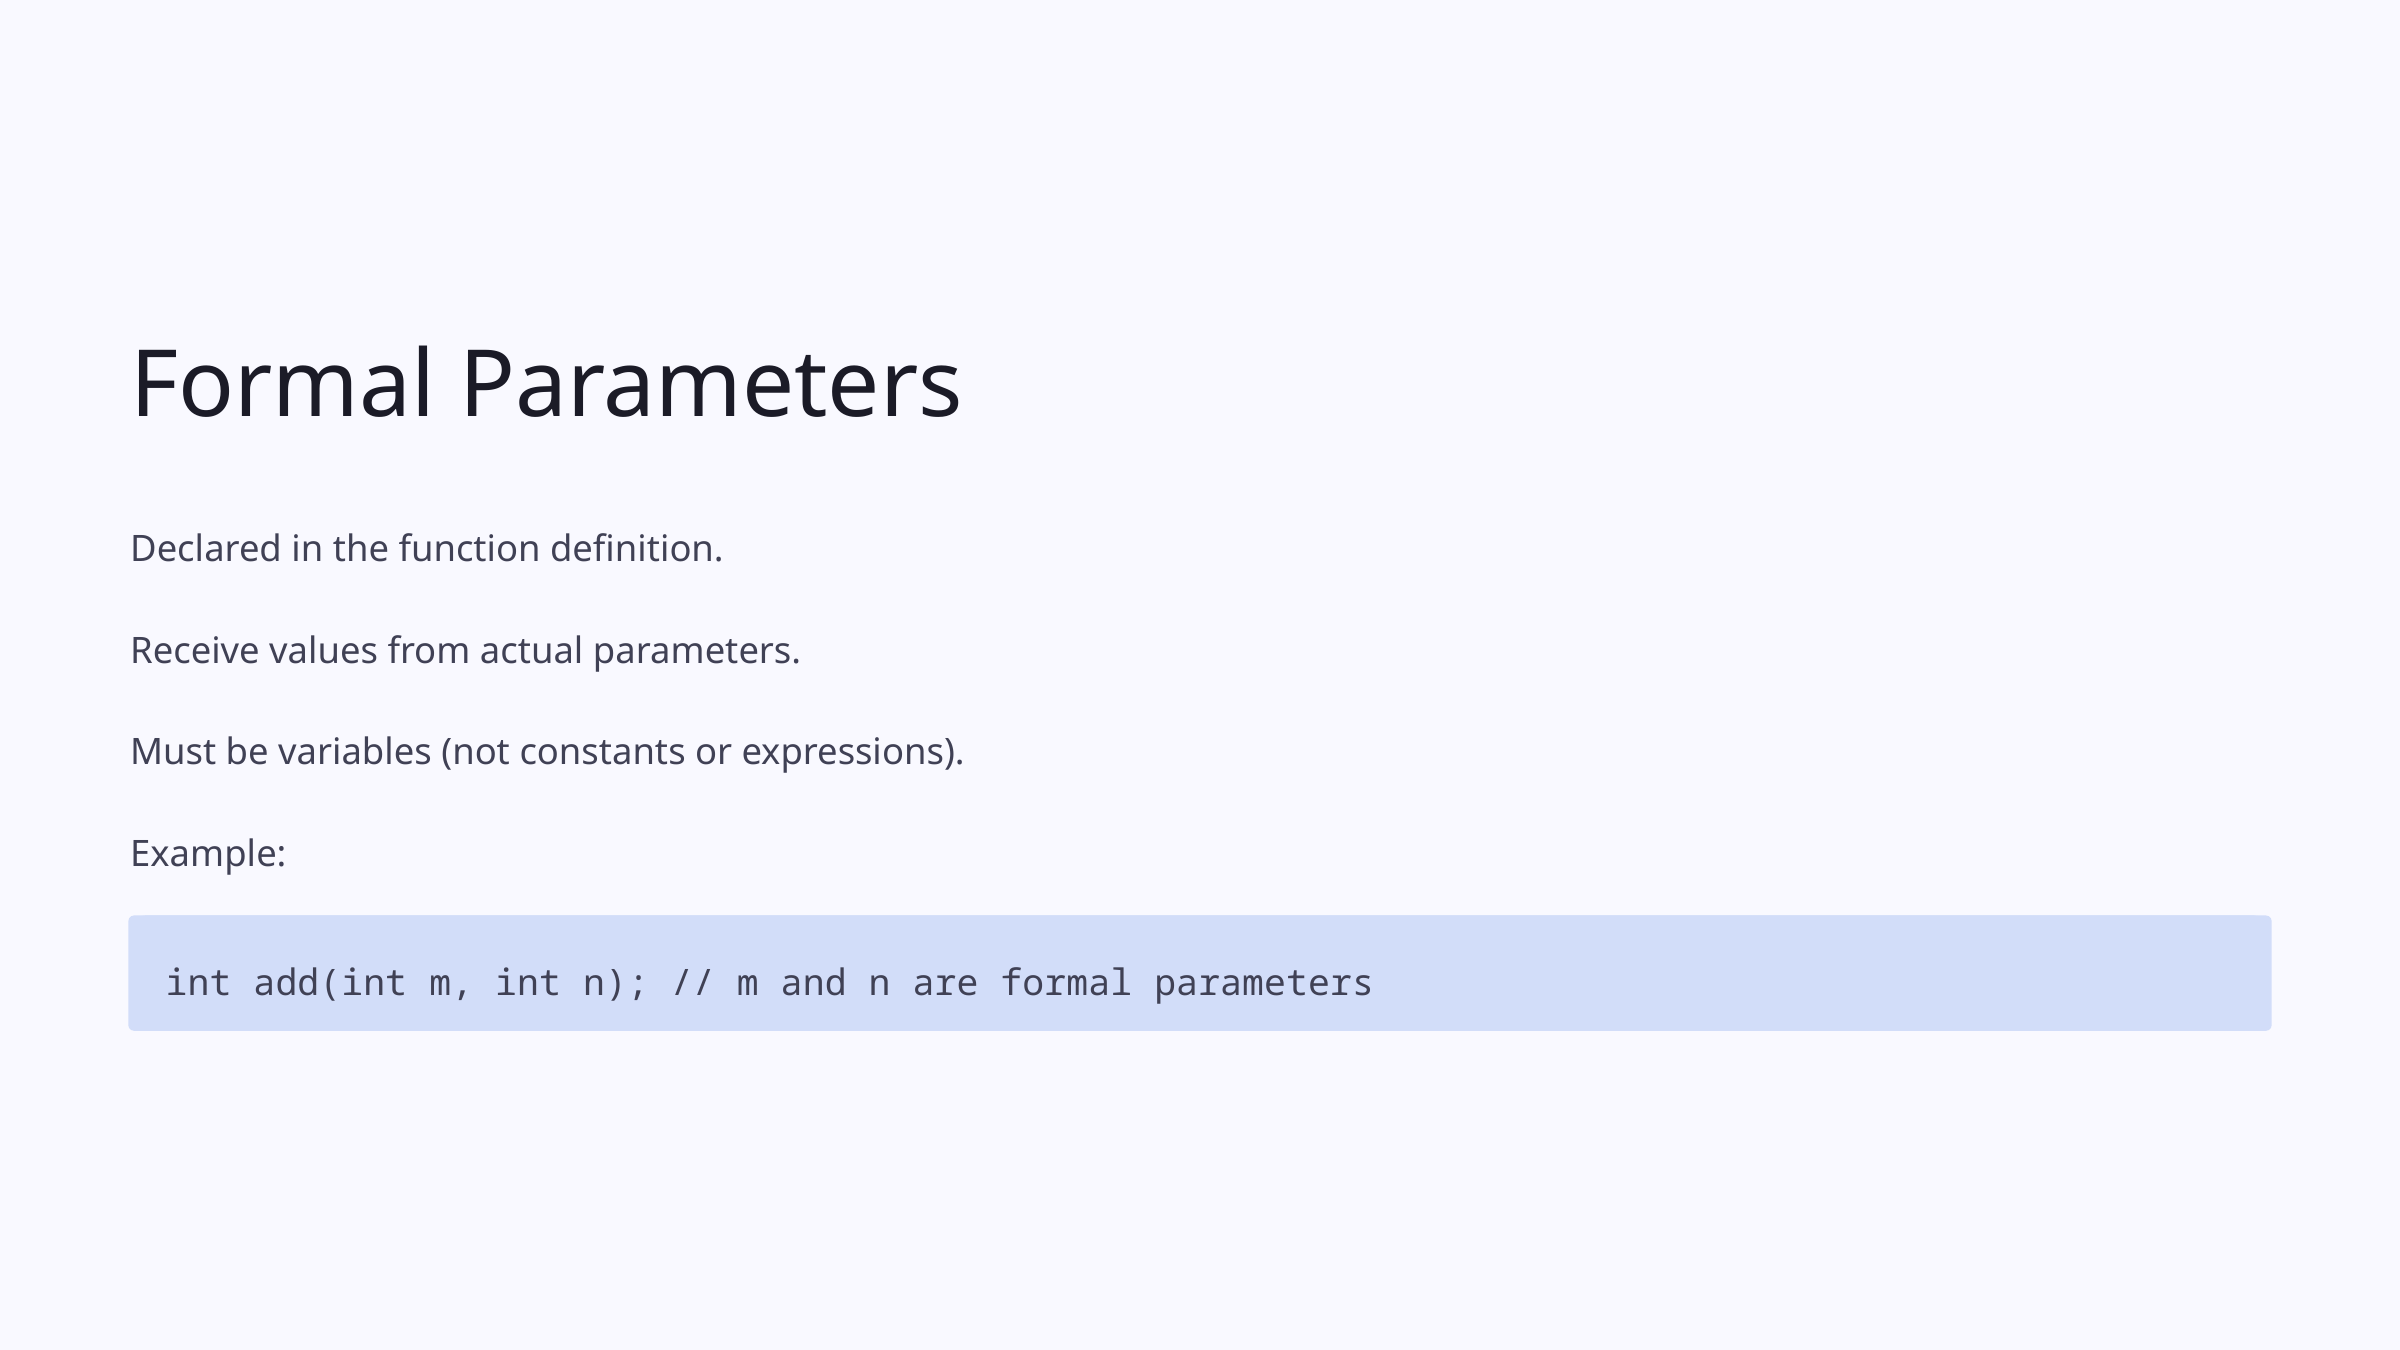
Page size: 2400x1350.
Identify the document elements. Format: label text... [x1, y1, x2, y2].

text_box Receive values from actual parameters. [130, 611, 2270, 671]
text_box Example: [130, 814, 2270, 874]
text_box Must be variables (not constants or expressions). [130, 712, 2270, 773]
text_box Declared in the function definition. [130, 509, 2270, 570]
text_box [128, 915, 2272, 1031]
text_box Formal Parameters [130, 319, 1061, 436]
text_box int add(int m, int n); // m and n are formal parameters [165, 943, 2235, 1003]
